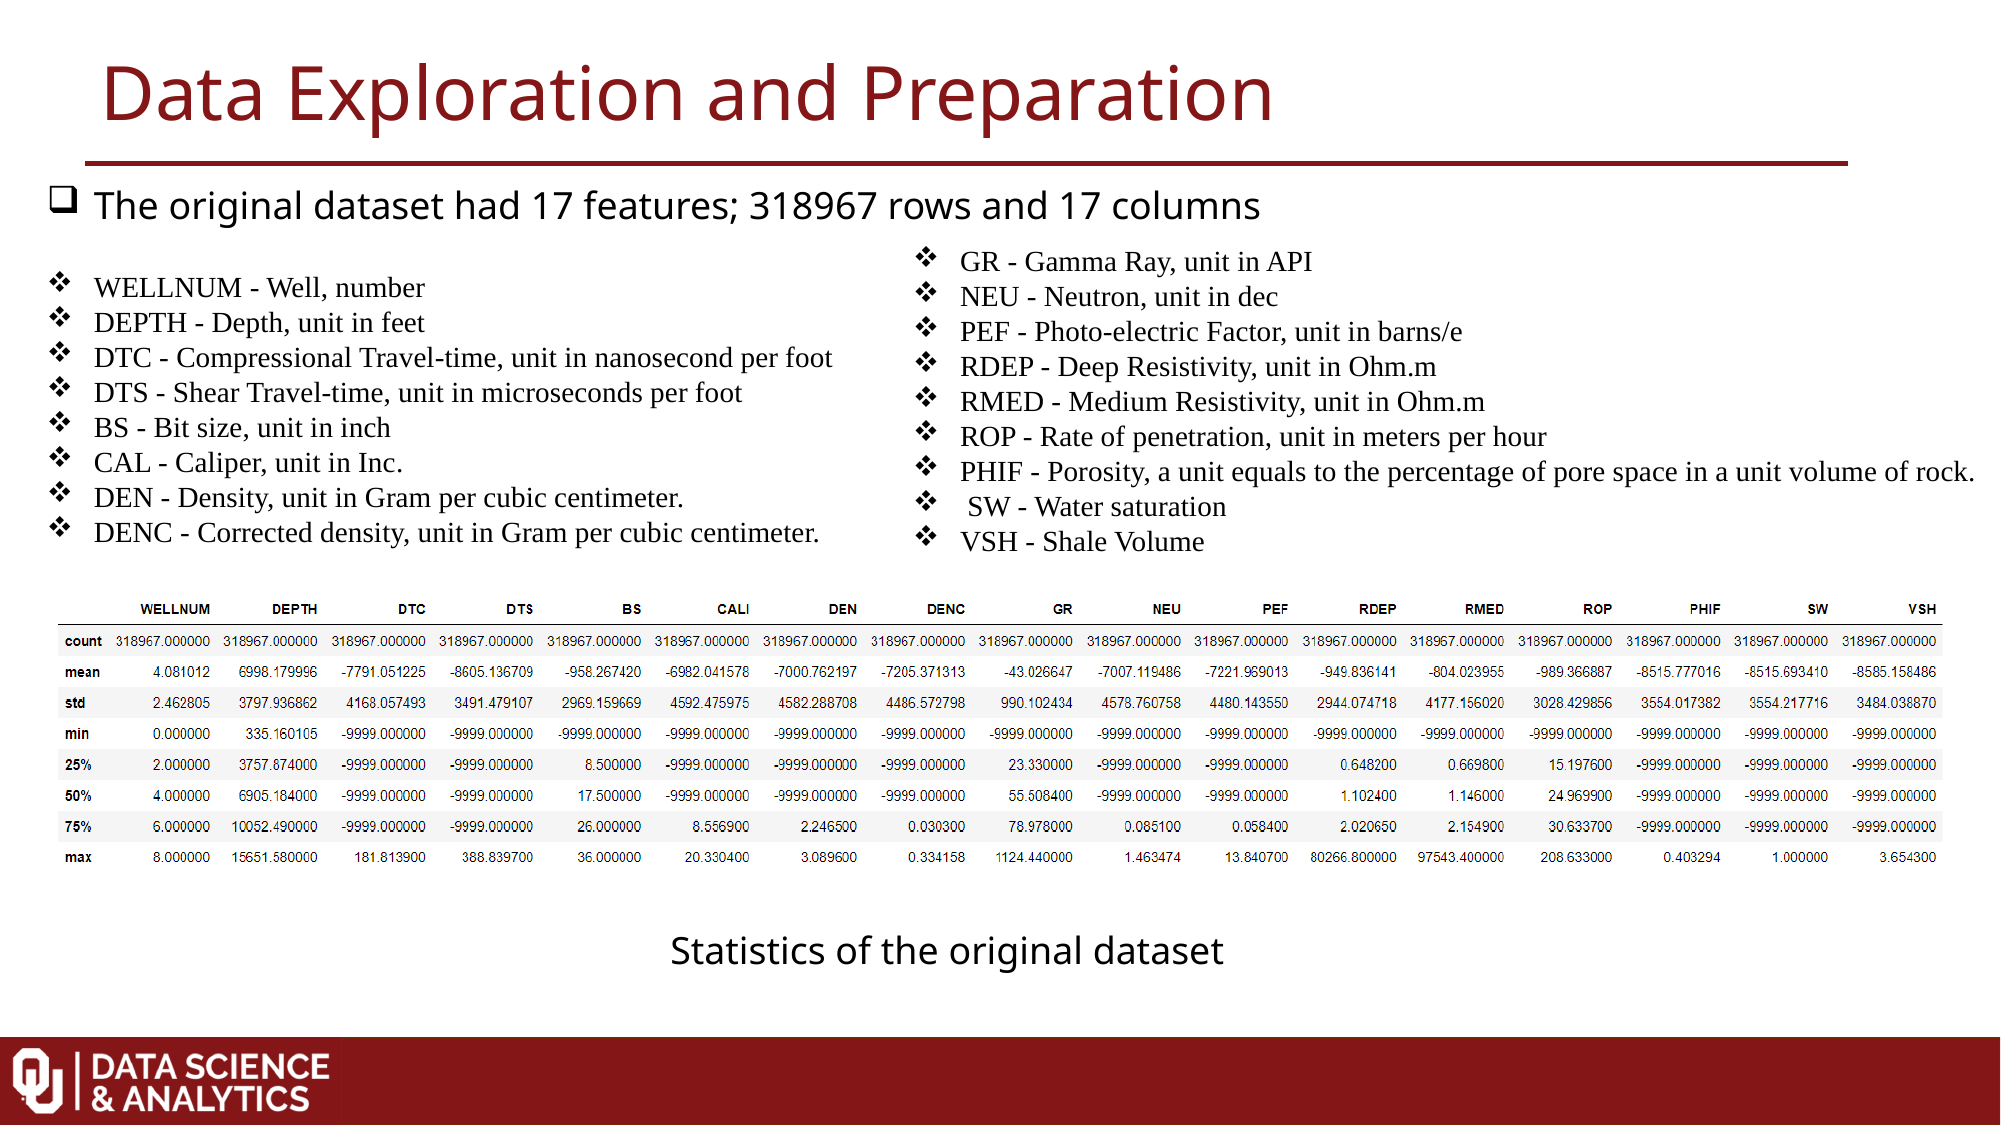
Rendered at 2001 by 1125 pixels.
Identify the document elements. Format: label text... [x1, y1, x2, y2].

text_box Statistics of the original dataset [491, 919, 1404, 980]
text_box GR - Gamma Ray, unit in API NEU - Neutron, unit in dec PEF - Photo-electric Factor, unit in barns/e RDEP - Deep Resistivity, unit in Ohm.m RMED - Medium Resistivity, unit in Ohm.m ROP - Rate of penetration, unit in meters per hour PHIF - Porosity, a unit equals to the percentage of pore space in a unit volume of rock. SW - Water saturation VSH - Shale Volume [898, 235, 2000, 565]
text_box The original dataset had 17 features; 318967 rows and 17 columns [32, 174, 1895, 235]
picture [57, 603, 1943, 865]
picture [0, 1037, 341, 1125]
list Data Exploration and Preparation [85, 43, 1842, 150]
text_box WELLNUM - Well, number DEPTH - Depth, unit in feet DTC - Compressional Travel-time, unit in nanosecond per foot DTS - Shear Travel-time, unit in microseconds per foot BS - Bit size, unit in inch CAL - Caliper, unit in Inc. DEN - Density, unit in Gram per cubic centimeter. DENC - Corrected density, unit in Gram per cubic centimeter. [32, 261, 867, 556]
